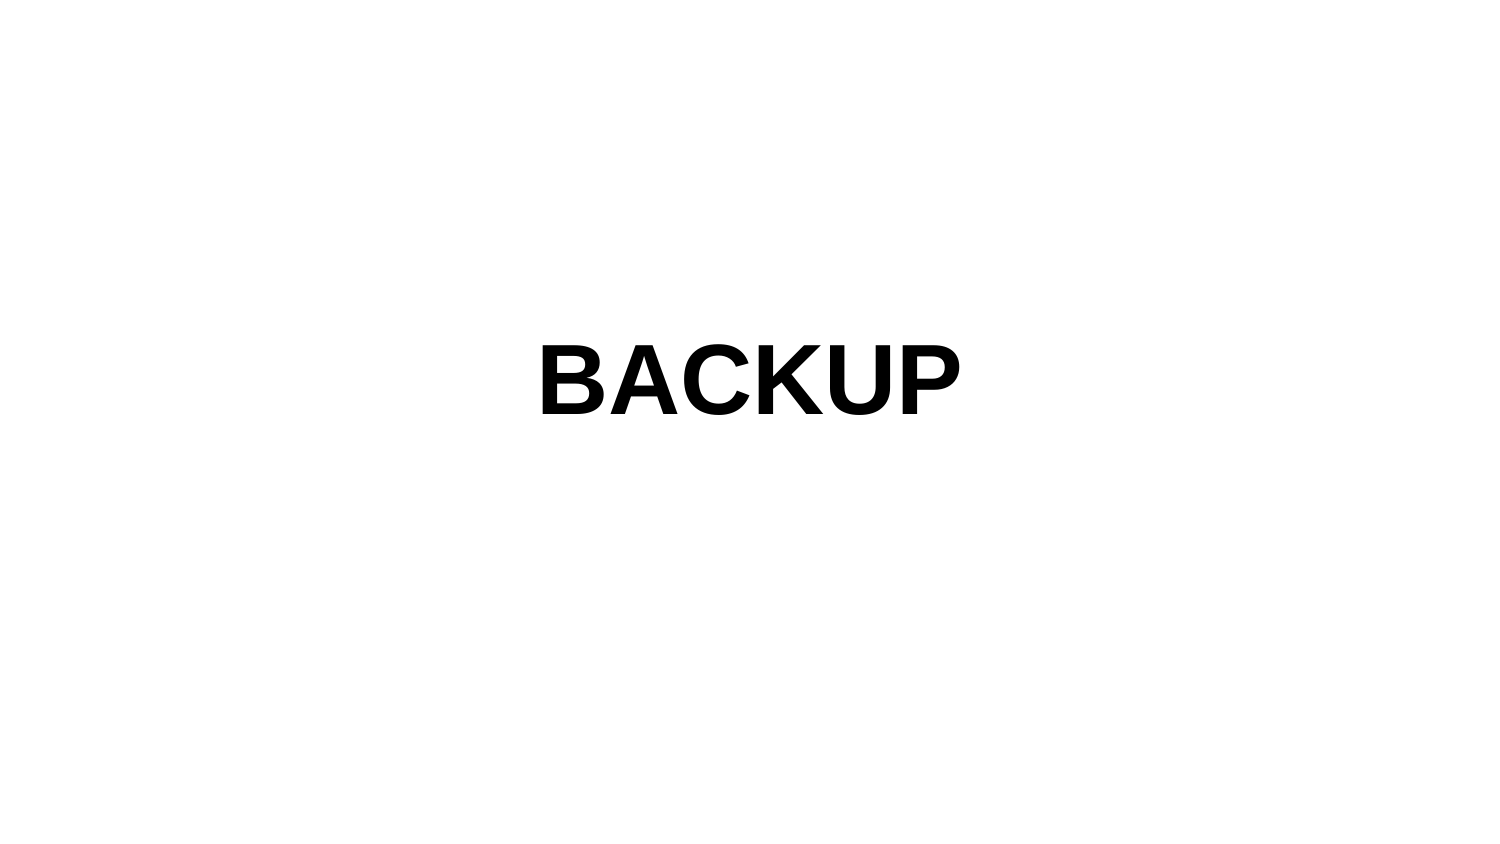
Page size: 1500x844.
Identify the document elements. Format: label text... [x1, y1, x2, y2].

title BACKUP [112, 259, 1388, 450]
